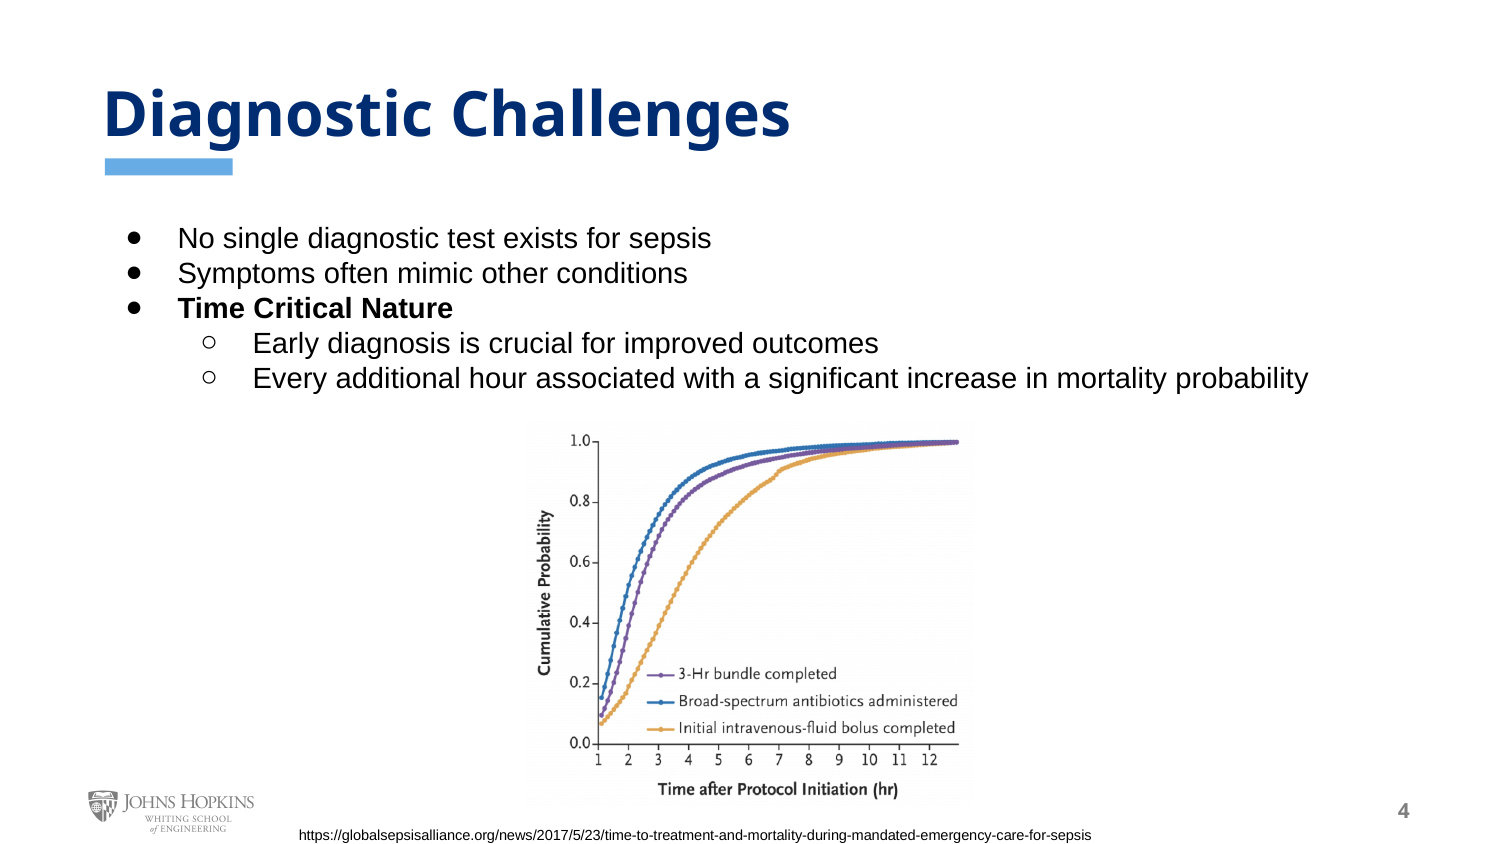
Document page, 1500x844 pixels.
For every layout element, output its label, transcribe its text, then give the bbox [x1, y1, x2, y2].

picture [526, 421, 974, 805]
text_box https://globalsepsisalliance.org/news/2017/5/23/time-to-treatment-and-mortality-during-mandated-emergency-care-for-sepsis [283, 810, 1170, 844]
title Diagnostic Challenges [87, 74, 1414, 159]
text_box No single diagnostic test exists for sepsis Symptoms often mimic other conditions Time Critical Nature Early diagnosis is crucial for improved outcomes Every additional hour associated with a significant increase in mortality probability [87, 204, 1397, 409]
